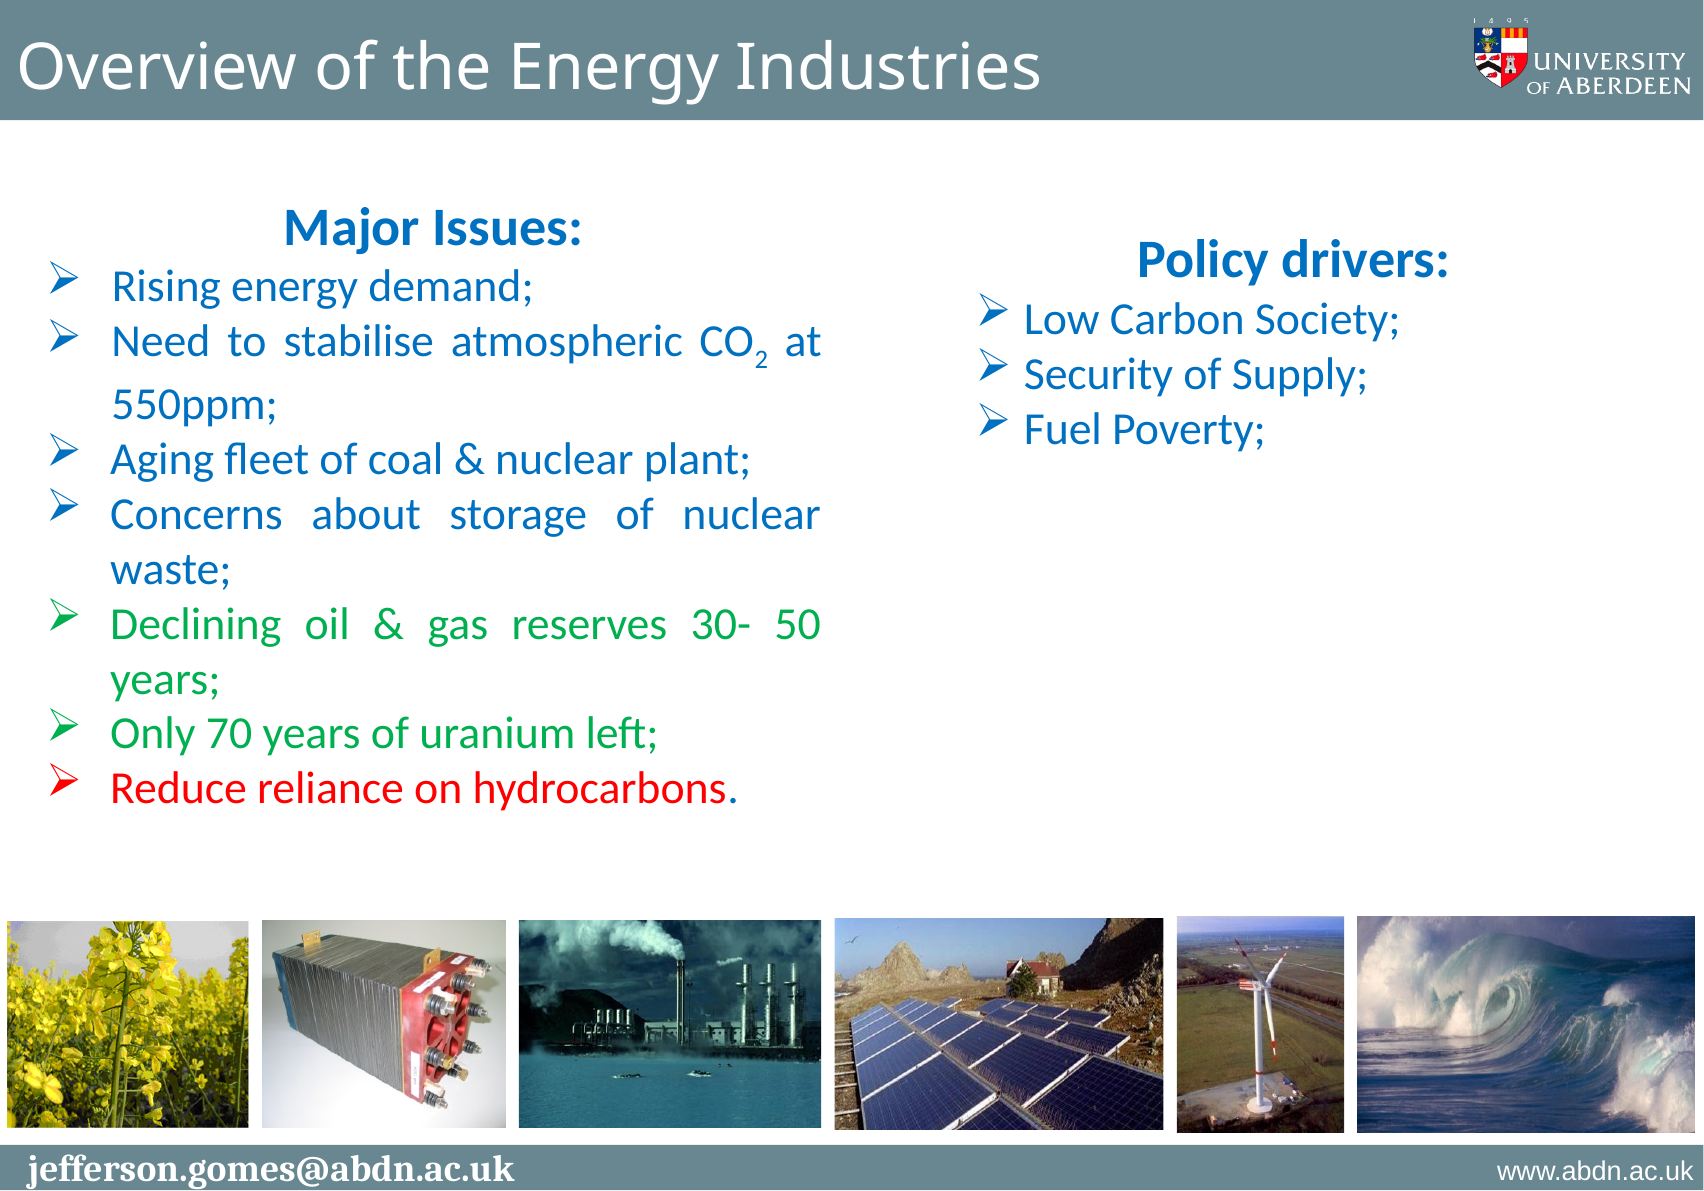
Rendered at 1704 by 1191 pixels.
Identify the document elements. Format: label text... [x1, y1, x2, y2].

picture [1462, 7, 1697, 109]
text_box Policy drivers: Low Carbon Society; Security of Supply; Fuel Poverty; [958, 182, 1630, 462]
text_box jefferson.gomes@abdn.ac.uk [0, 1140, 544, 1191]
text_box Overview of the Energy Industries [0, 16, 1469, 111]
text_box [6, 916, 1695, 1133]
text_box Major Issues: Rising energy demand; Need to stabilise atmospheric CO2 at 550ppm; Aging fleet of coal & nuclear plant; Concerns about storage of nuclear waste; Declining oil & gas reserves 30- 50 years; Only 70 years of uranium left; Reduce reliance on hydrocarbons. [29, 182, 839, 822]
